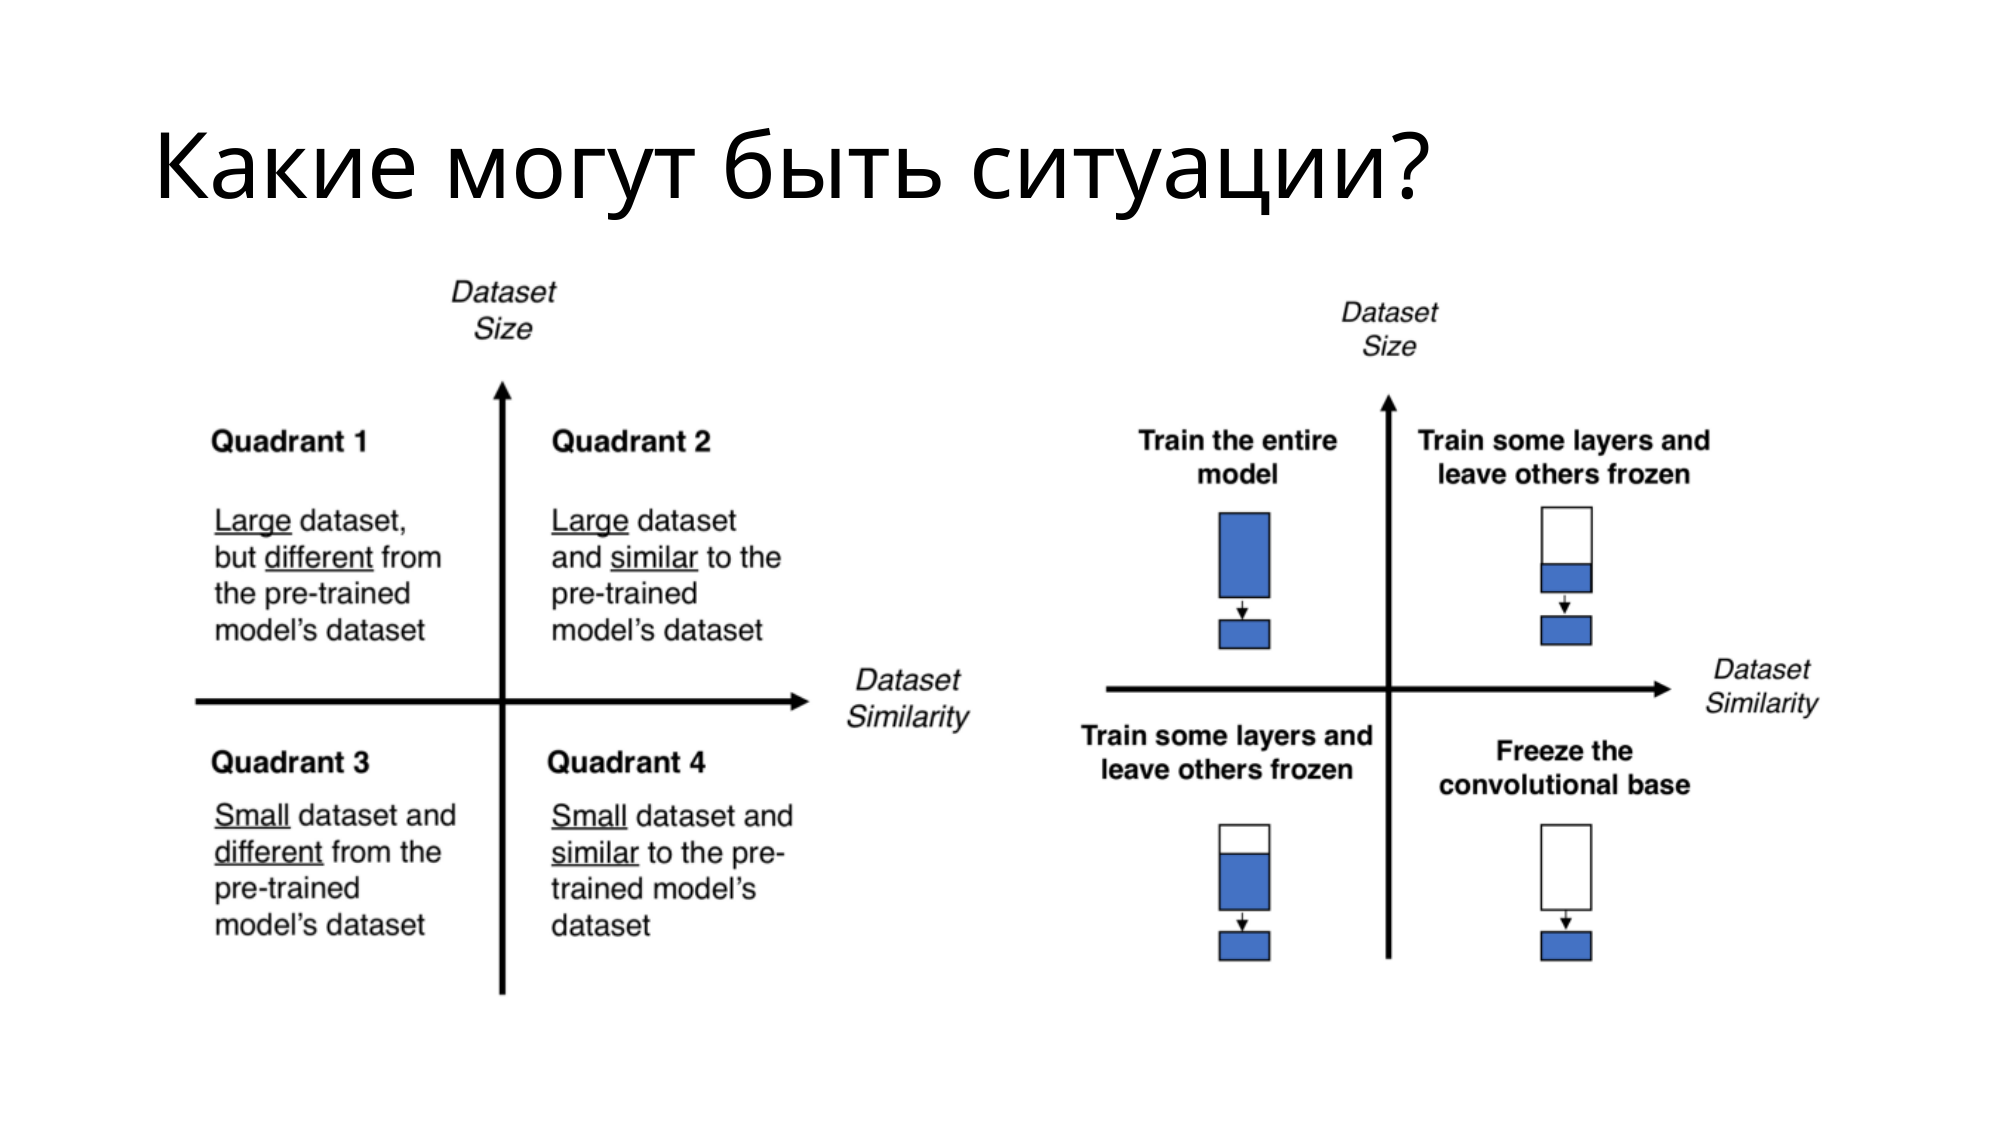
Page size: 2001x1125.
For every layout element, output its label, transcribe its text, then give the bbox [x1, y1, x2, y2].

picture [125, 248, 1014, 1066]
title Какие могут быть ситуации? [137, 59, 1863, 278]
picture [1029, 277, 1875, 1027]
